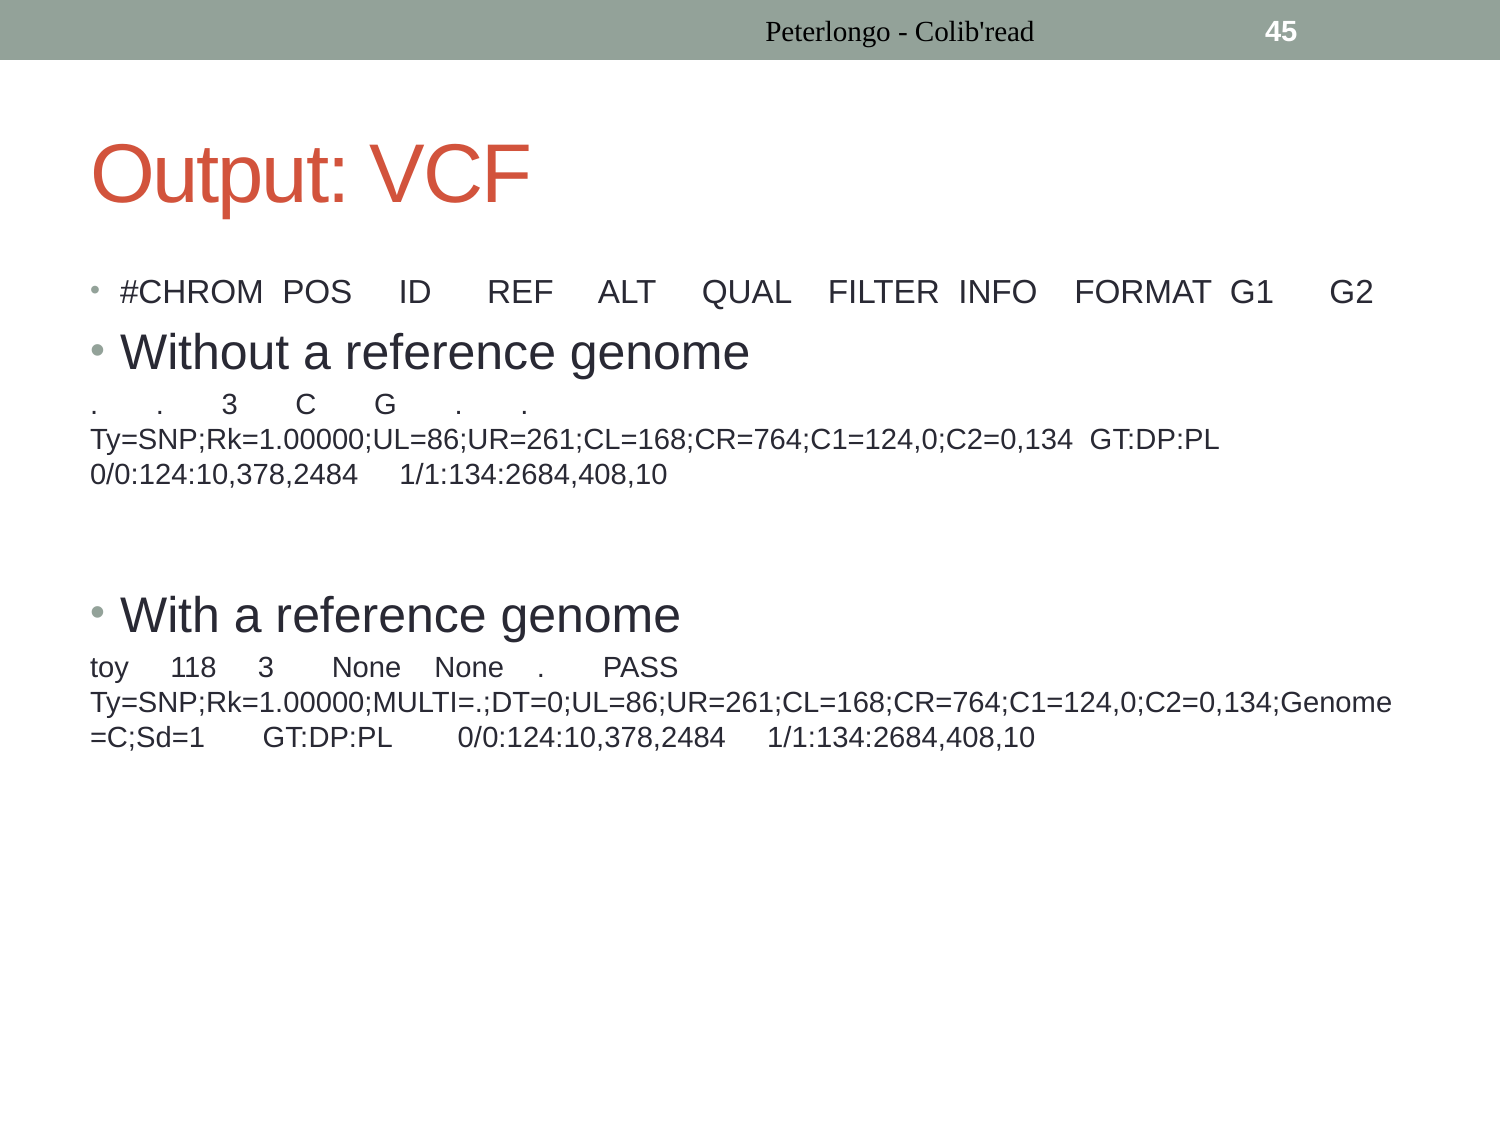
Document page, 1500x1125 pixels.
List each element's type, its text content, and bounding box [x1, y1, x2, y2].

list #CHROM POS ID REF ALT QUAL FILTER INFO FORMAT G1 G2 Without a reference genome . . 3 C G . . Ty=SNP;Rk=1.00000;UL=86;UR=261;CL=168;CR=764;C1=124,0;C2=0,134 GT:DP:PL 0/0:124:10,378,2484 1/1:134:2684,408,10 With a reference genome toy 118 3 None None . PASS Ty=SNP;Rk=1.00000;MULTI=.;DT=0;UL=86;UR=261;CL=168;CR=764;C1=124,0;C2=0,134;Genome=C;Sd=1 GT:DP:PL 0/0:124:10,378,2484 1/1:134:2684,408,10 [75, 262, 1425, 1063]
footer Peterlongo - Colib'read [562, 3, 1238, 57]
slide_number 45 [1250, 3, 1425, 57]
title Output: VCF [75, 87, 1425, 250]
